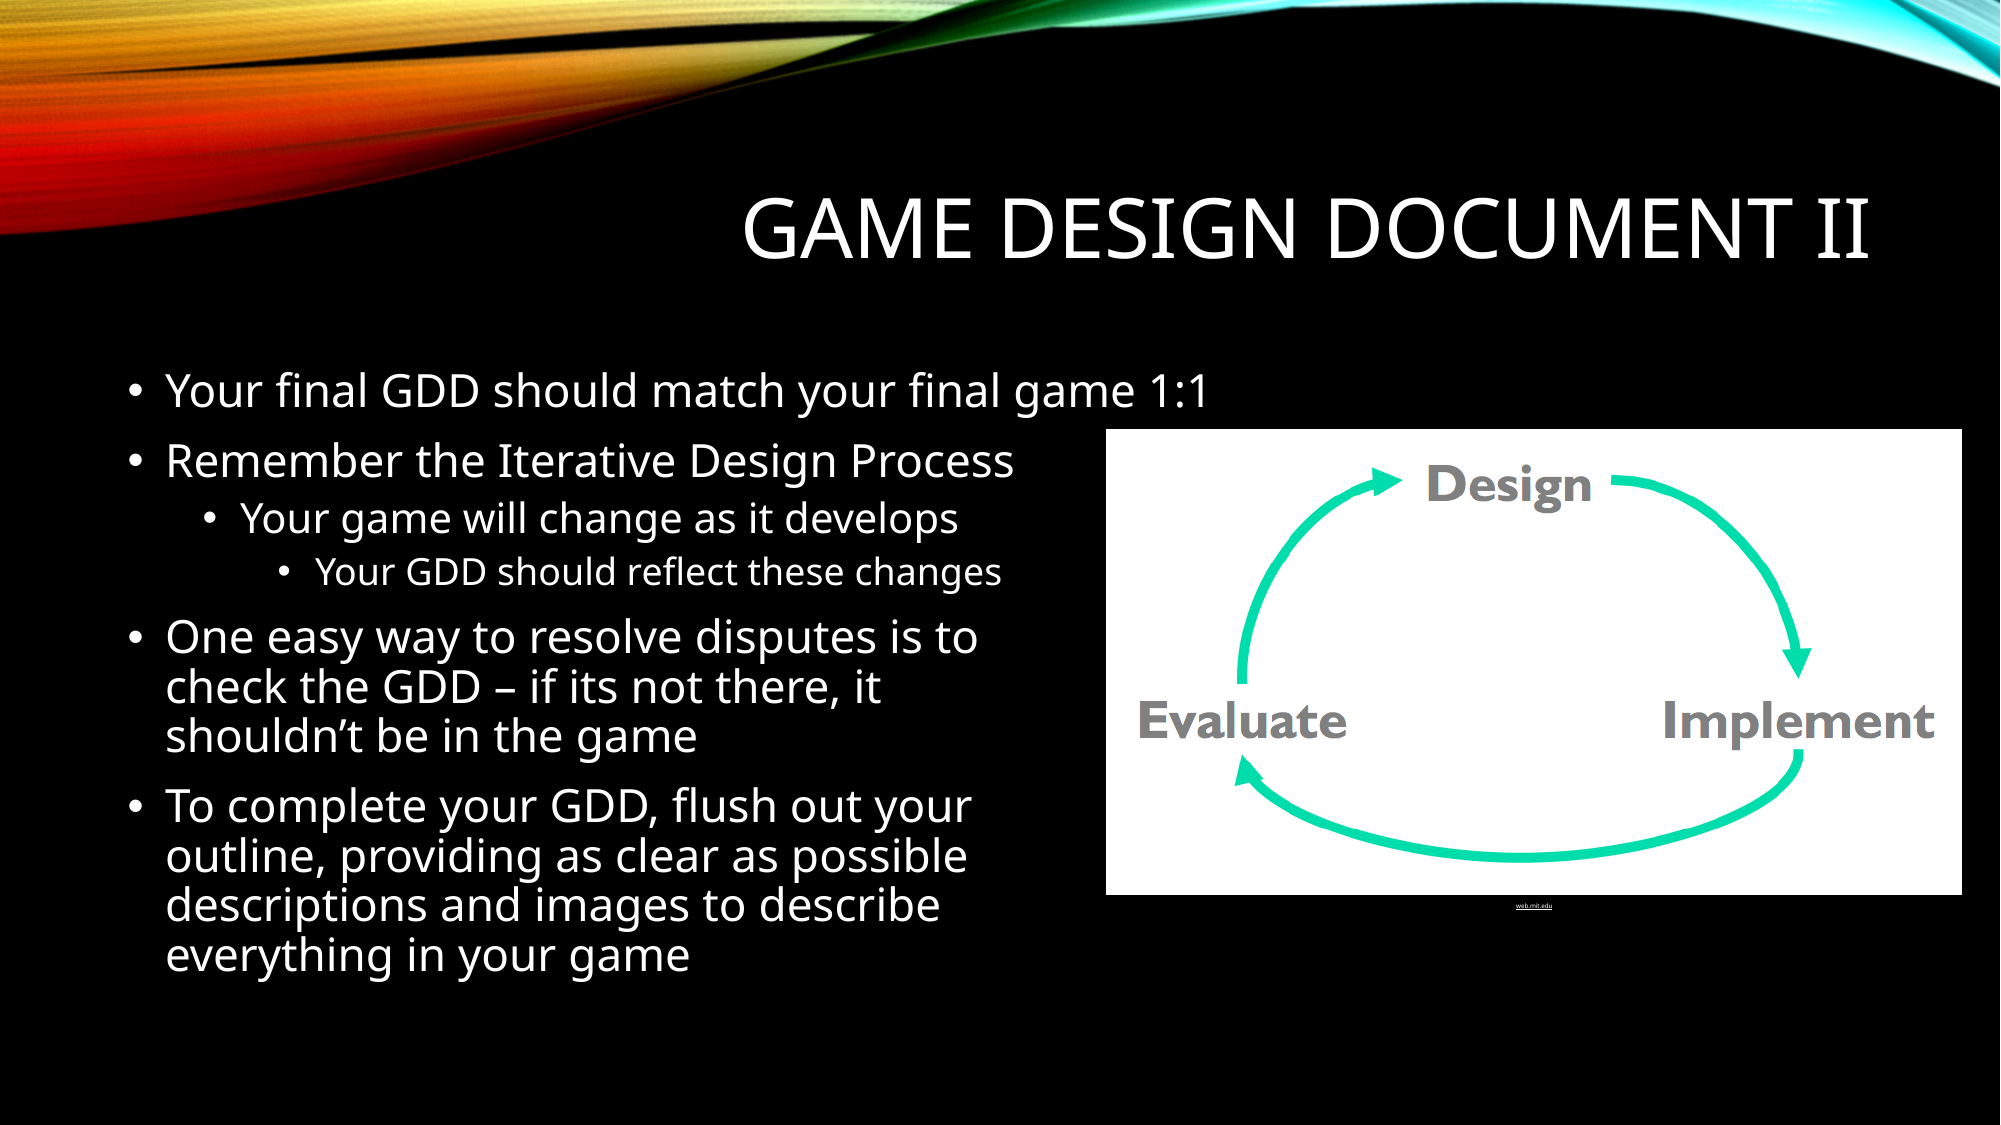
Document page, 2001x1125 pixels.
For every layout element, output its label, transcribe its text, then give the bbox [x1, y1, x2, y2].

title Game Design Document II [474, 125, 1888, 338]
text_box web.mit.edu [1501, 896, 1568, 919]
picture [1106, 429, 1963, 896]
picture [0, 0, 2000, 237]
list Your final GDD should match your final game 1:1 Remember the Iterative Design Process Your game will change as it develops Your GDD should reflect these changes One easy way to resolve disputes is to check the GDD – if its not there, it shouldn’t be in the game To complete your GDD, flush out your outline, providing as clear as possible descriptions and images to describe everything in your game [112, 360, 1888, 1021]
